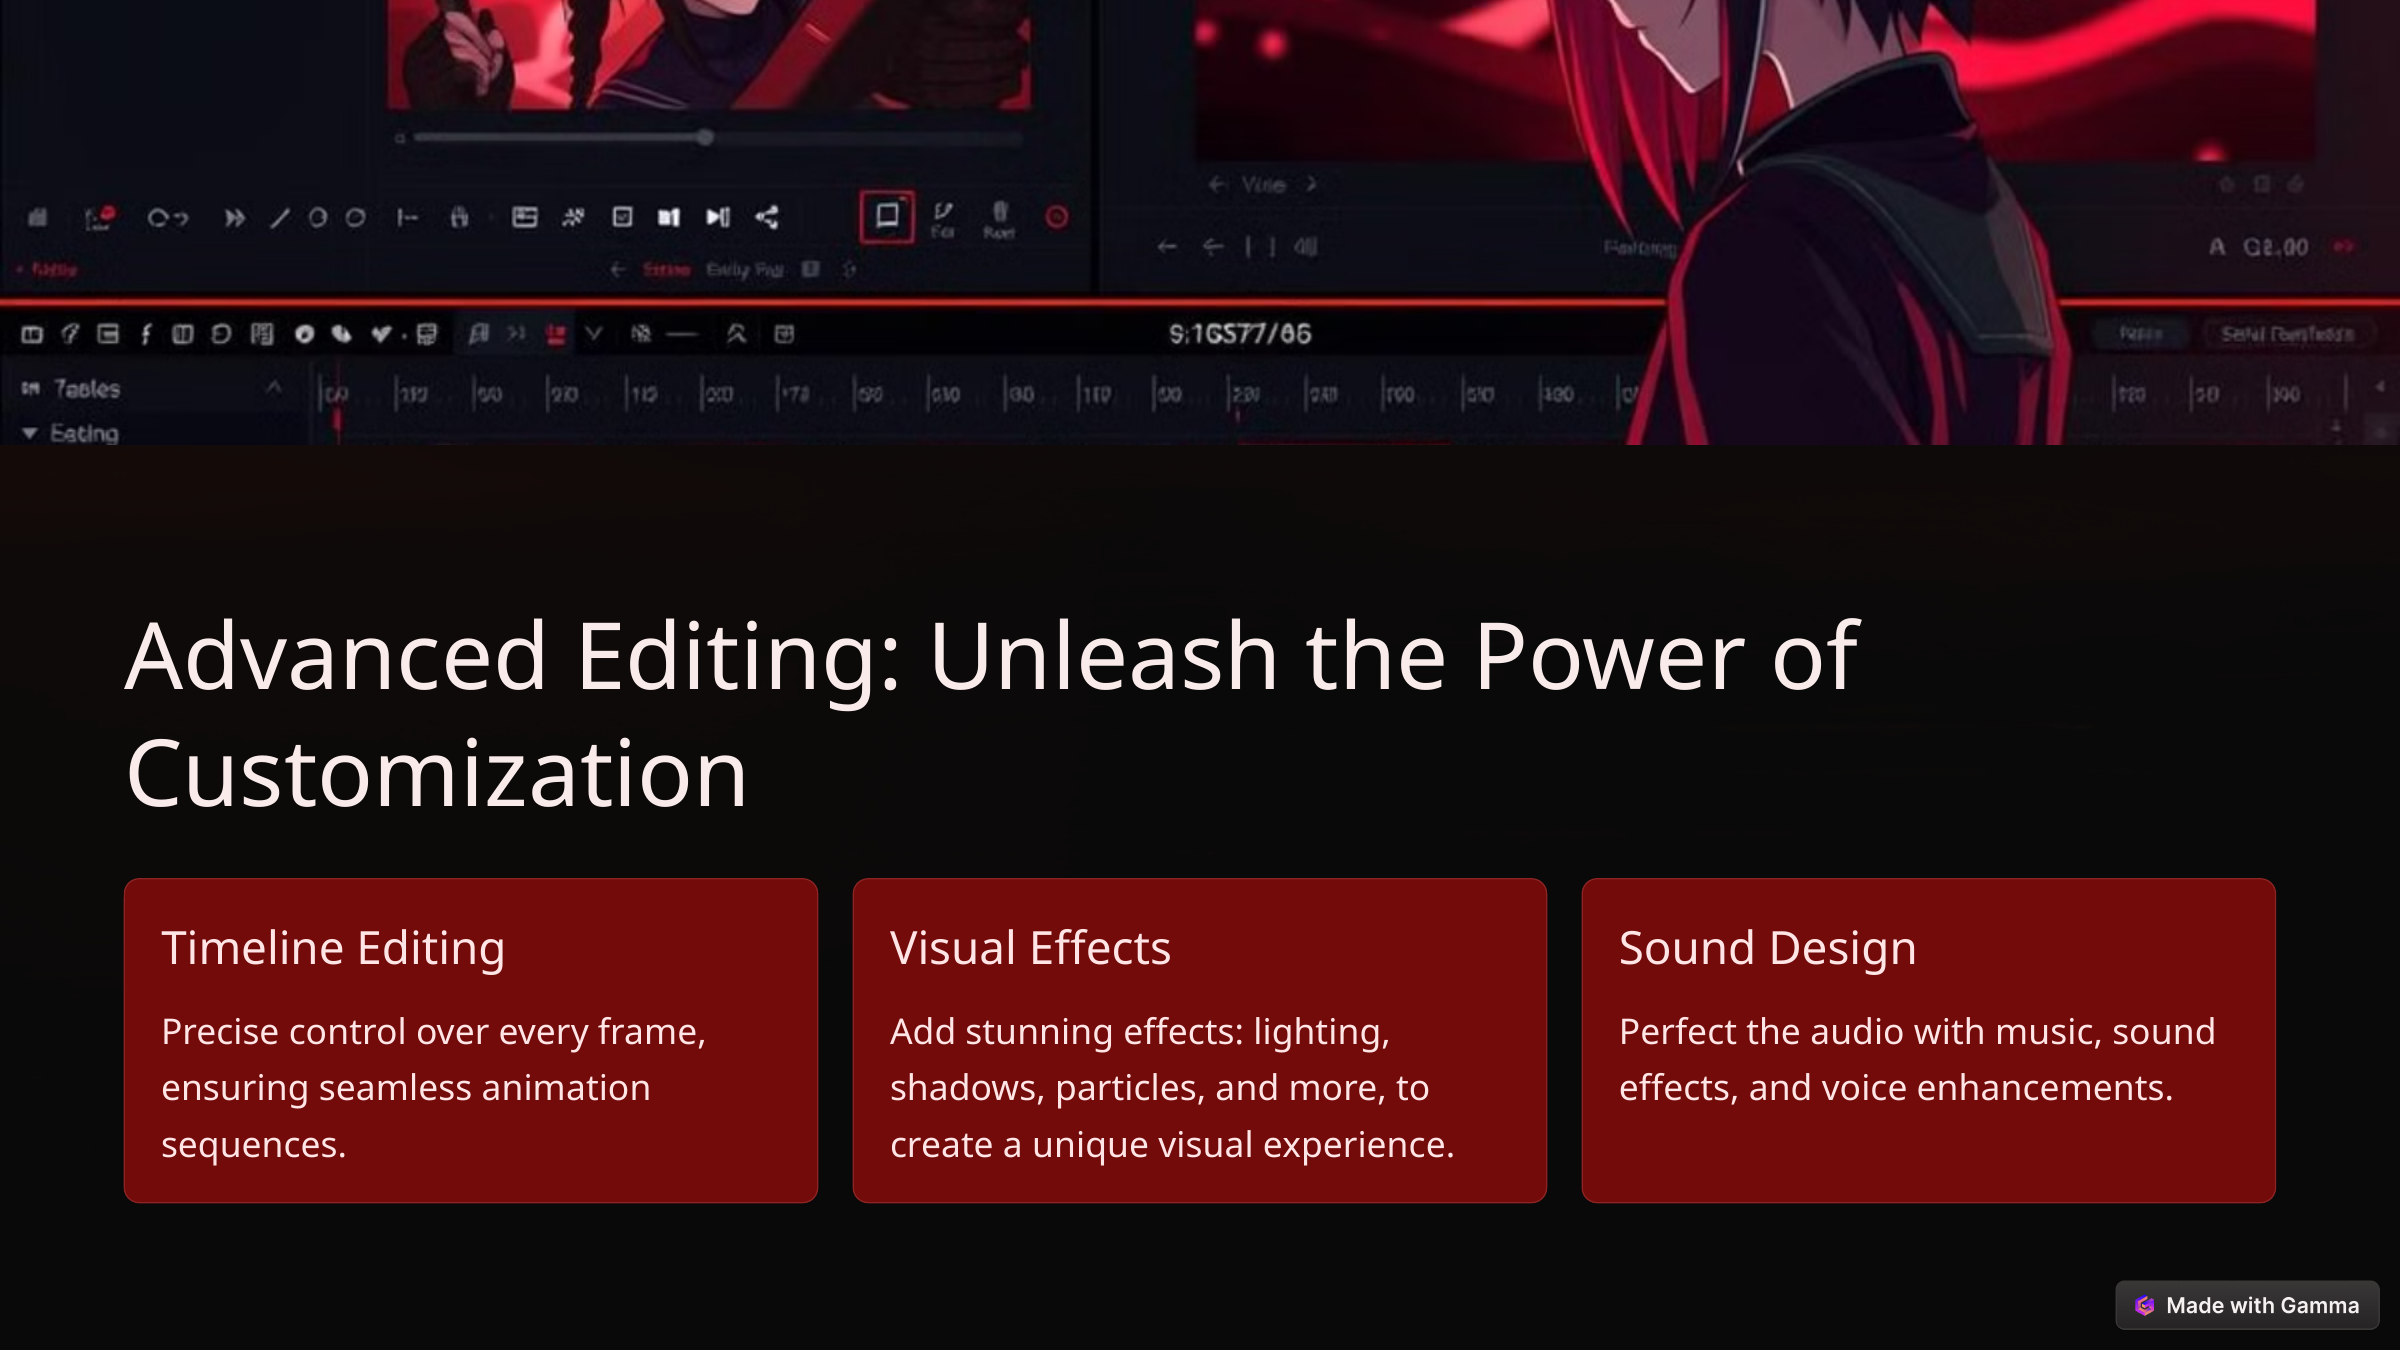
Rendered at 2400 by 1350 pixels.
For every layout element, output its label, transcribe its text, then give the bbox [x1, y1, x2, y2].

text_box Add stunning effects: lighting, shadows, particles, and more, to create a unique visual experience. [890, 995, 1510, 1166]
text_box [124, 878, 818, 1203]
text_box [1582, 878, 2276, 1203]
text_box Timeline Editing [161, 915, 629, 974]
picture [2106, 1271, 2389, 1339]
text_box Advanced Editing: Unleash the Power of Customization [124, 591, 2276, 826]
picture [0, 0, 2400, 445]
text_box [853, 878, 1547, 1203]
text_box Visual Effects [890, 915, 1358, 974]
text_box Sound Design [1618, 915, 2087, 974]
text_box Precise control over every frame, ensuring seamless animation sequences. [161, 995, 781, 1166]
text_box Perfect the audio with music, sound effects, and voice enhancements. [1618, 995, 2239, 1109]
